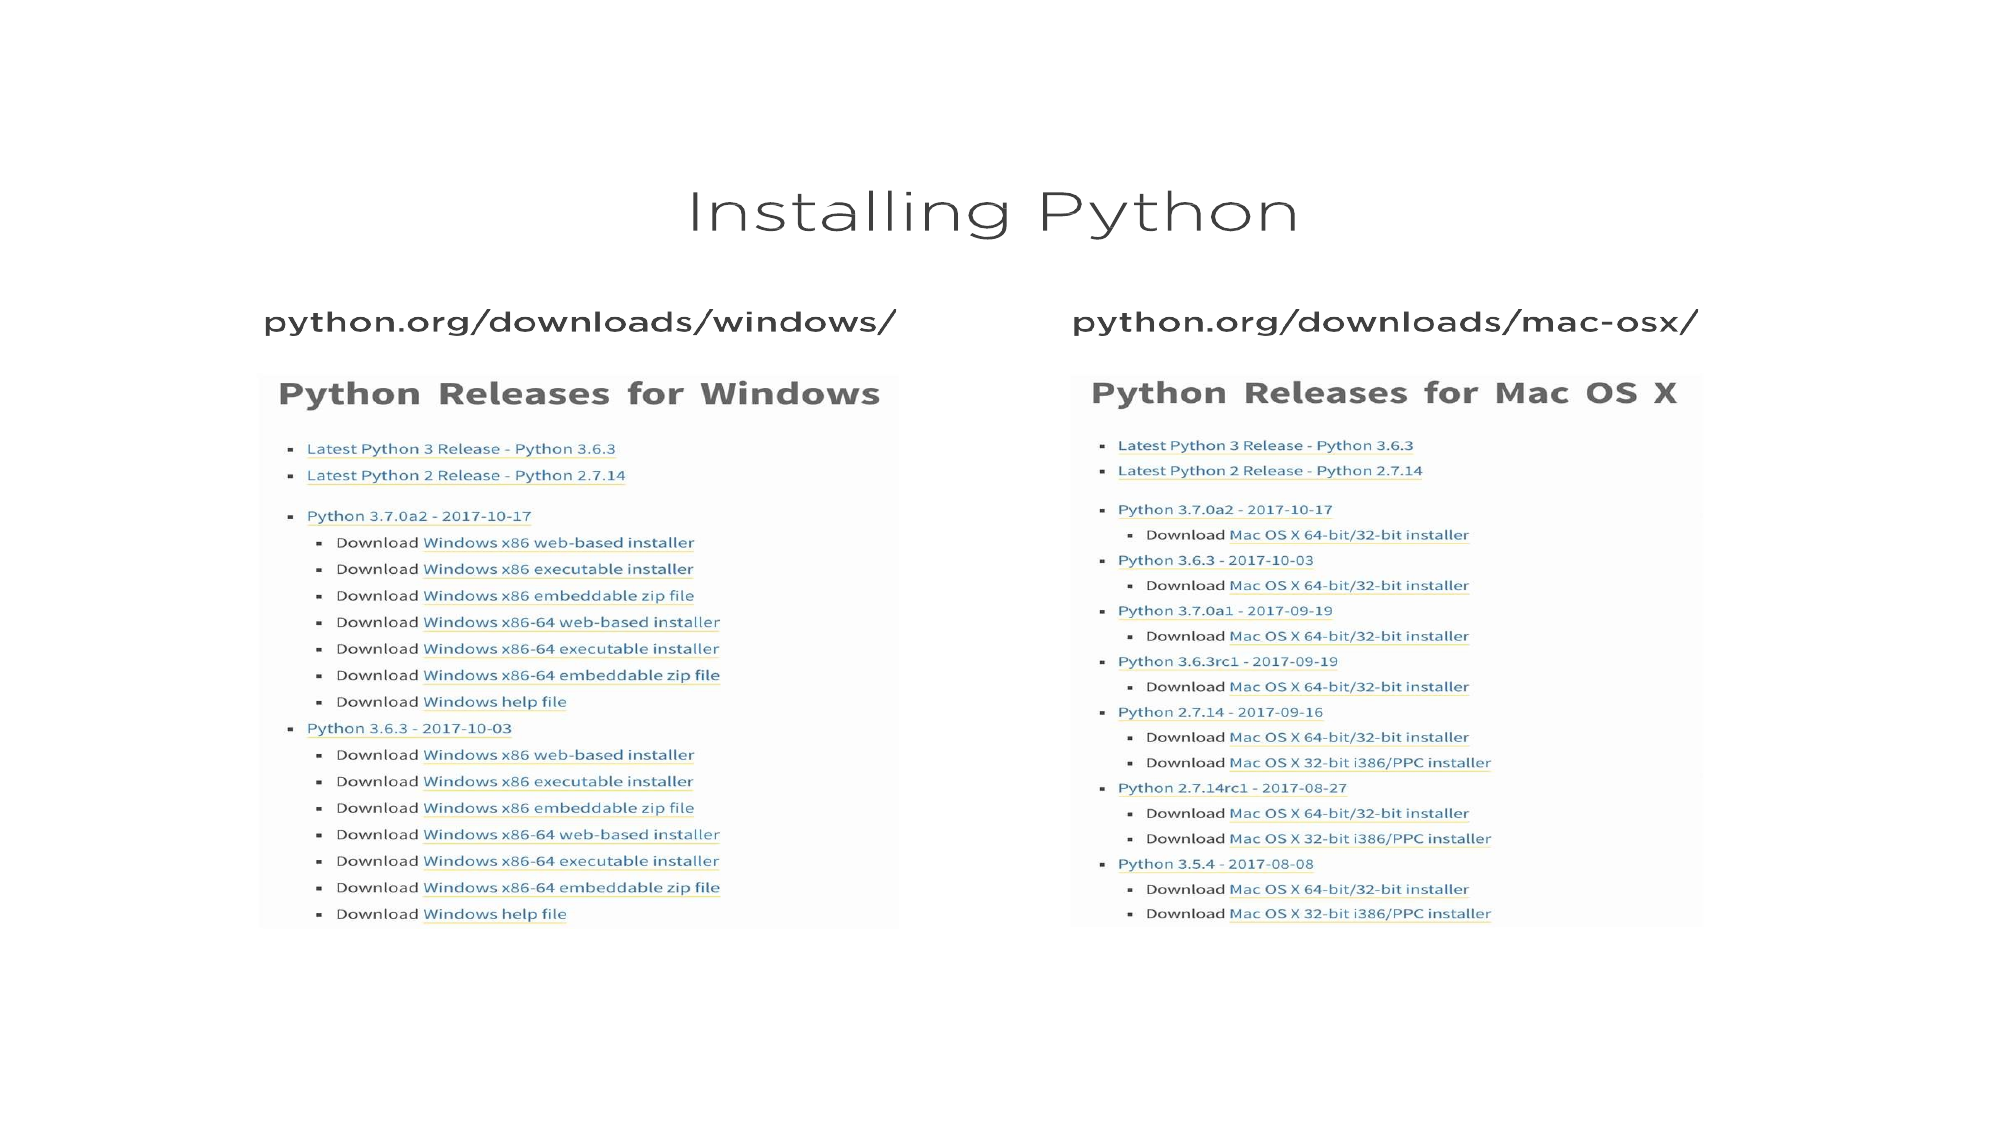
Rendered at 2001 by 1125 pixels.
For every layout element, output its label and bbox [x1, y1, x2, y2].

text_box [1210, 202, 1251, 232]
text_box [265, 309, 897, 336]
text_box [1134, 193, 1157, 232]
text_box [869, 190, 873, 231]
text_box [755, 202, 785, 232]
text_box [1074, 309, 1699, 336]
text_box [906, 202, 911, 231]
text_box [968, 202, 1007, 240]
text_box [1070, 373, 1704, 928]
text_box [1167, 190, 1201, 231]
text_box [693, 192, 698, 231]
text_box [925, 202, 958, 231]
text_box [1043, 192, 1082, 231]
text_box [256, 373, 899, 929]
text_box [1261, 202, 1295, 231]
text_box [712, 202, 746, 231]
text_box [821, 202, 856, 232]
text_box [888, 190, 892, 231]
text_box [1089, 202, 1128, 240]
text_box [792, 193, 815, 232]
